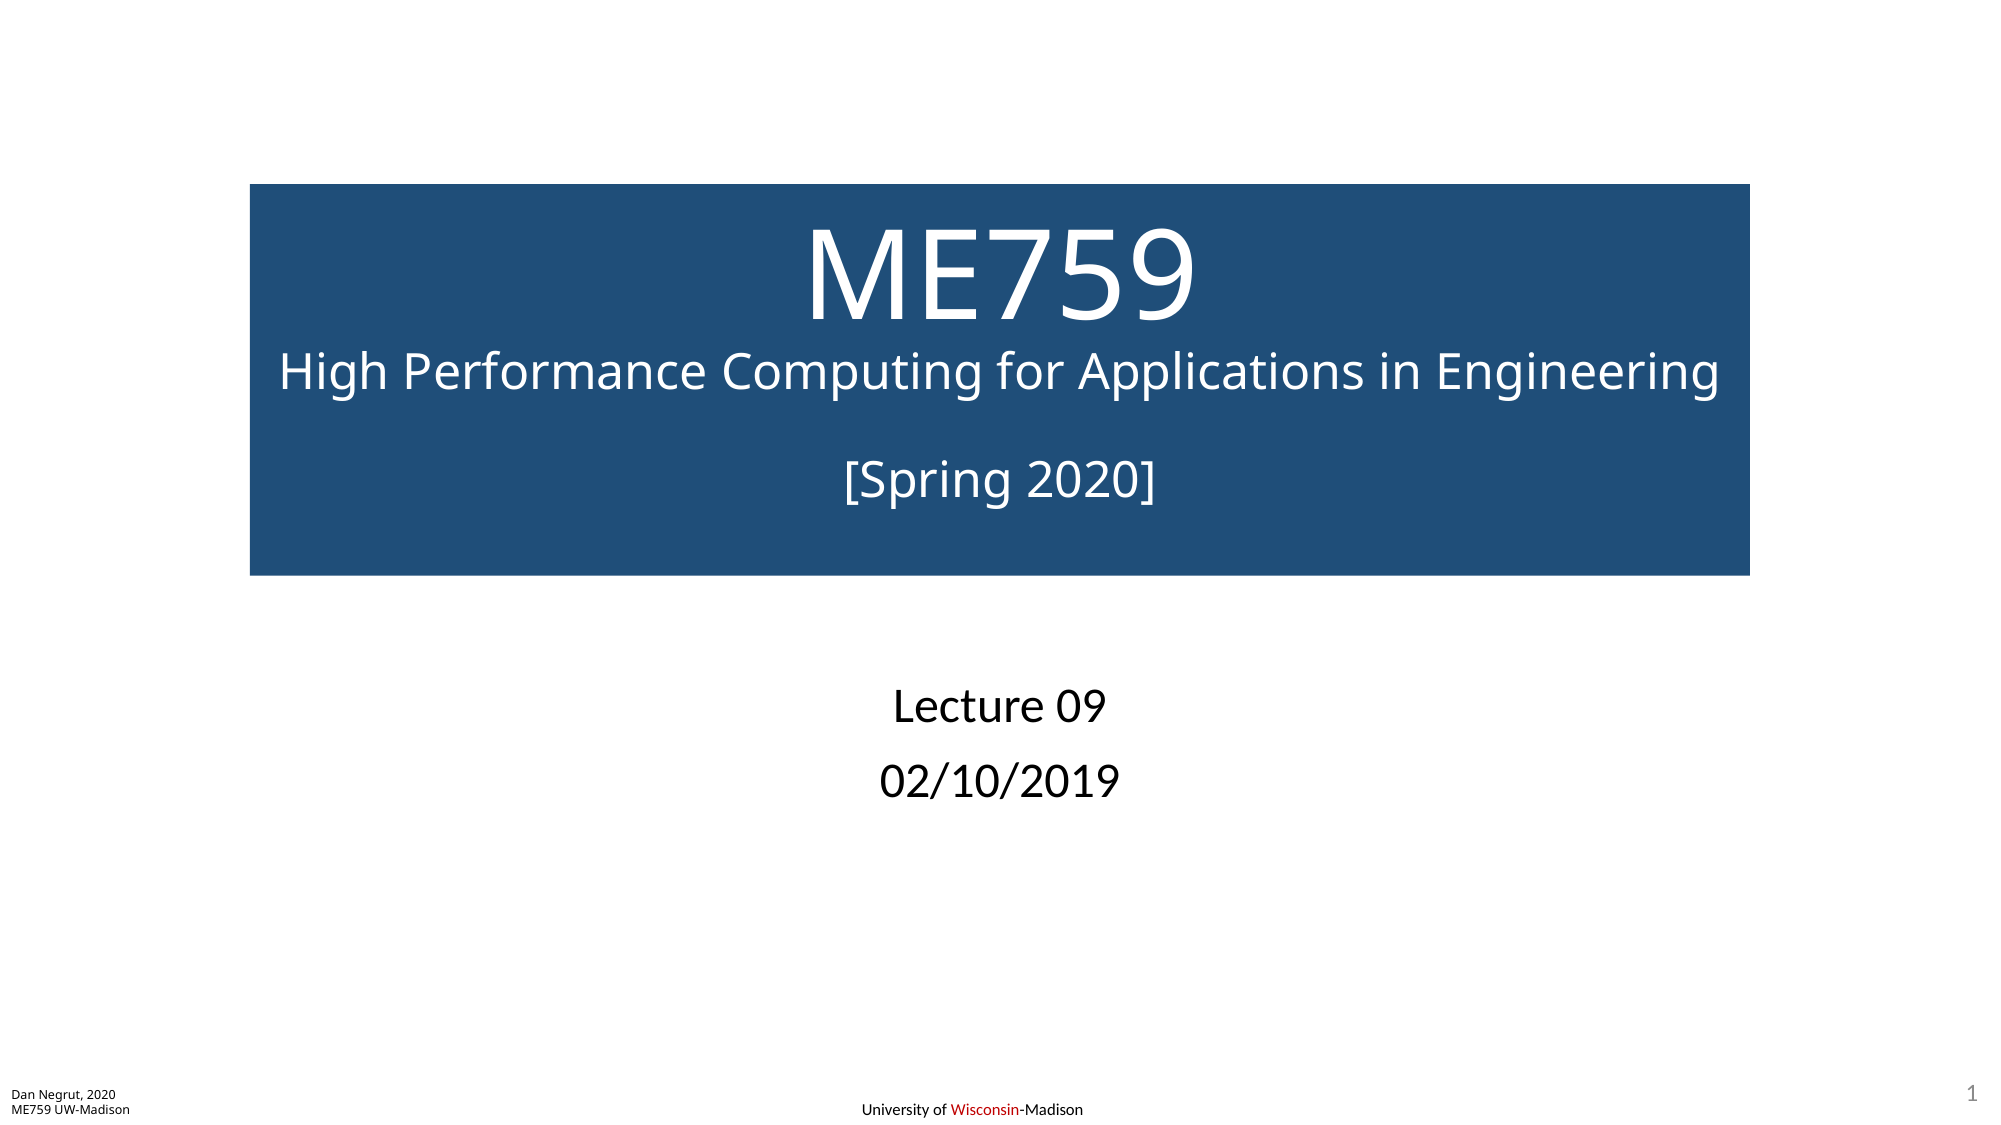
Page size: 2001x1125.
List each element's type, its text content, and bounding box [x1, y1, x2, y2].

text_box Dan Negrut, 2020 ME759 UW-Madison [0, 1079, 145, 1125]
subtitle Lecture 09 02/10/2019 [249, 590, 1750, 863]
slide_number 1 [1879, 1069, 1994, 1114]
title ME759 High Performance Computing for Applications in Engineering [Spring 2020] [249, 184, 1750, 576]
